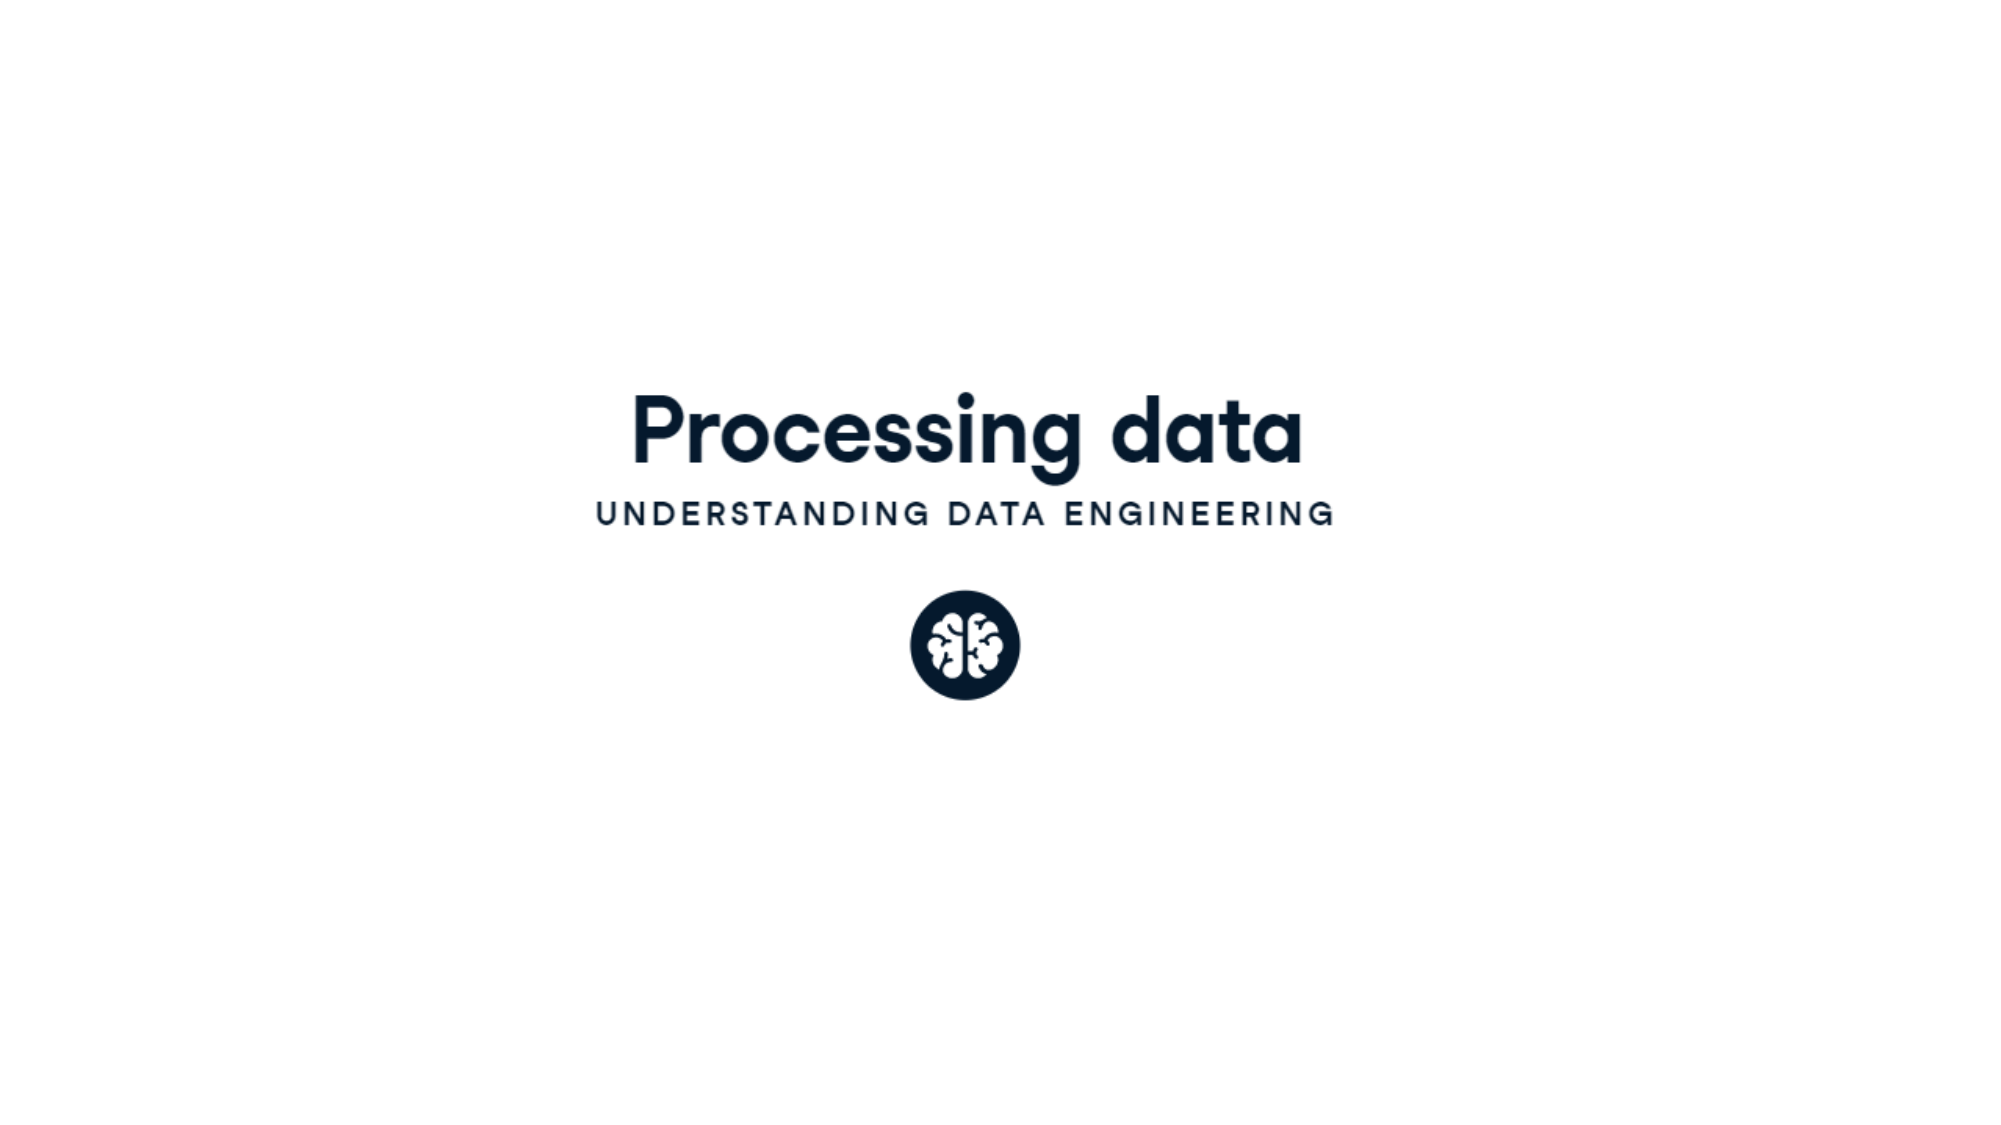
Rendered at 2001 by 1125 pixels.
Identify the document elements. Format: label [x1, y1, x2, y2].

picture [586, 358, 1414, 721]
